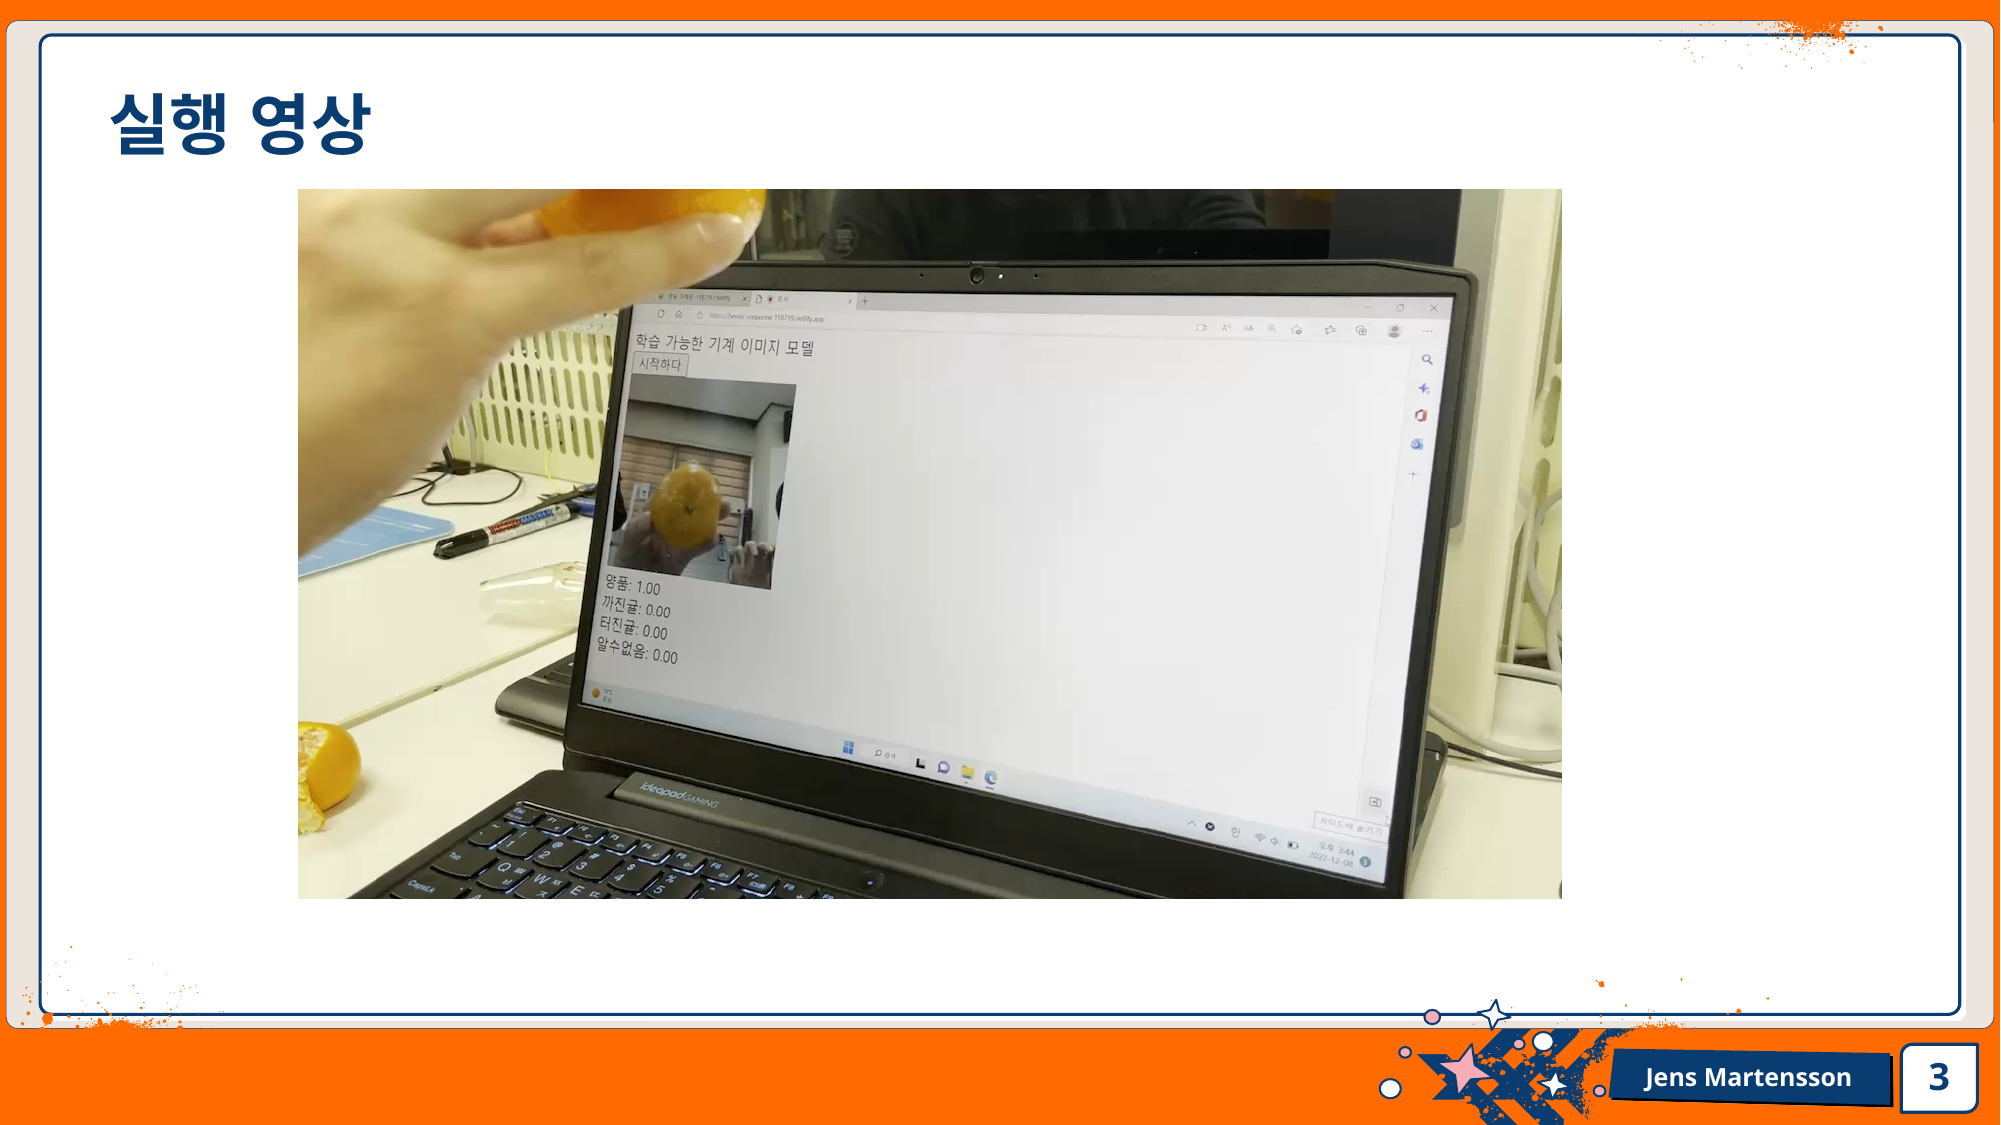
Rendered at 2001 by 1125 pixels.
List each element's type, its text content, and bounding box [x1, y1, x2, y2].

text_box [297, 188, 1563, 900]
slide_number 3 [1899, 1042, 1979, 1114]
title 실행 영상 [108, 91, 1891, 165]
